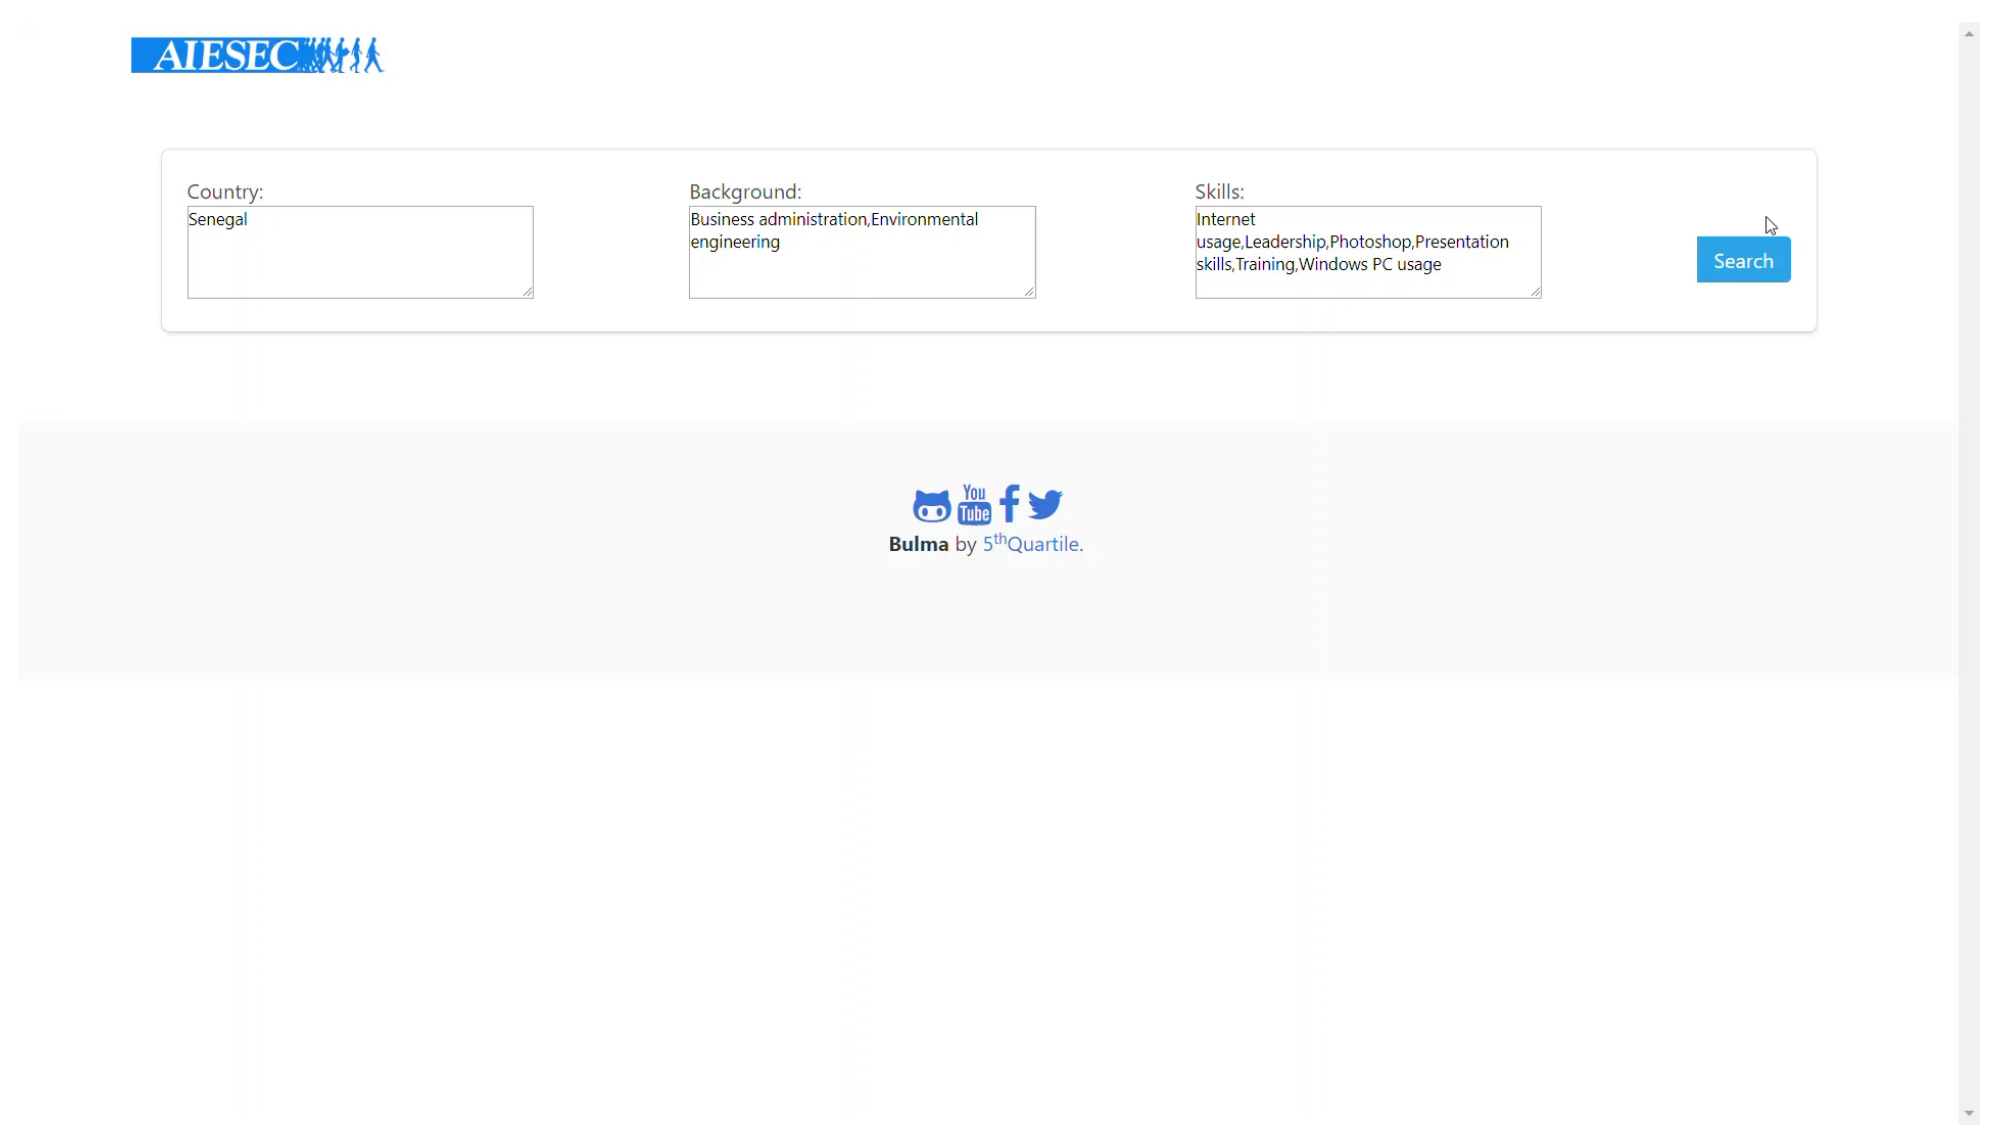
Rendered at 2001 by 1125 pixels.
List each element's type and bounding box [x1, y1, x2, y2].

text_box [18, 21, 1981, 1125]
